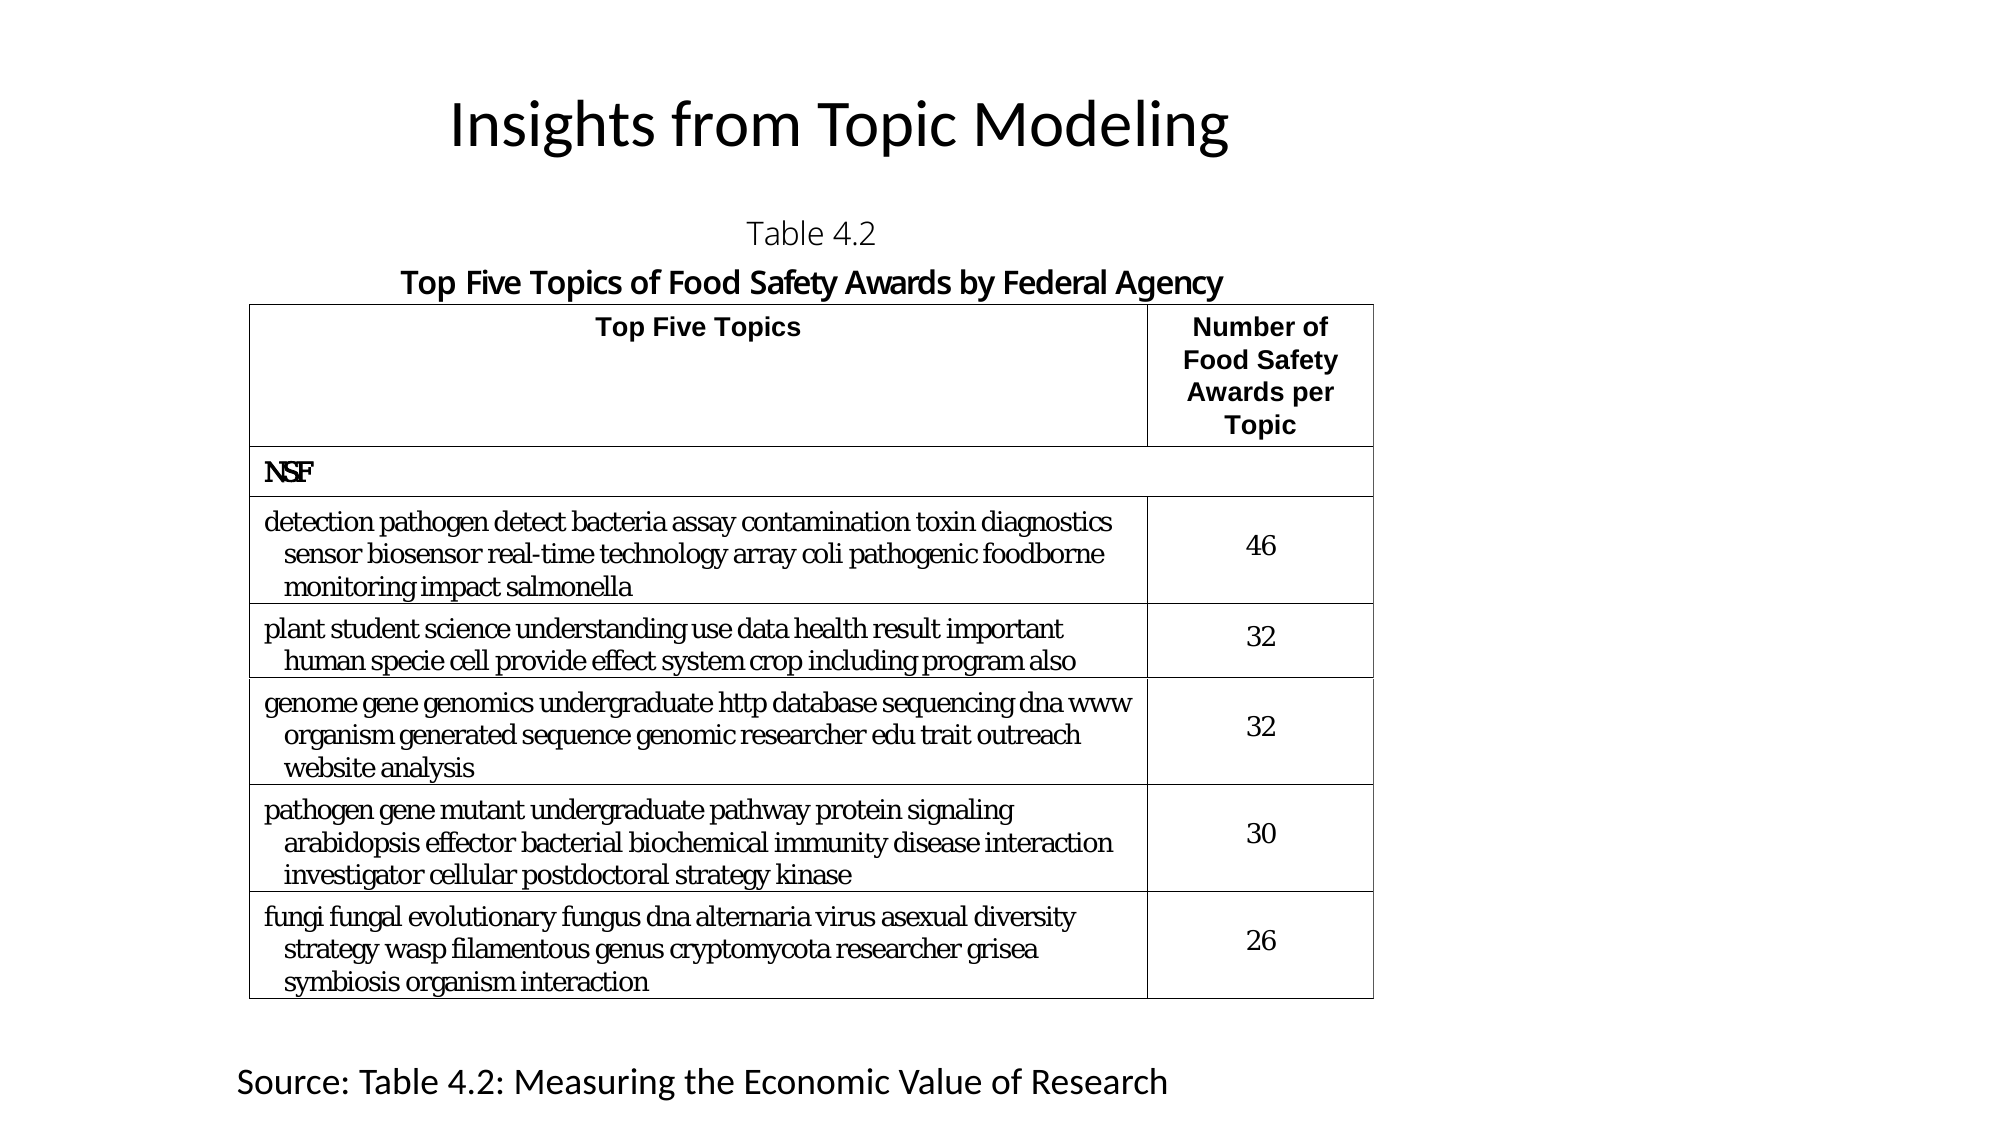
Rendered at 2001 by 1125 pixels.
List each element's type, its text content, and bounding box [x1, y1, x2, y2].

text_box Source: Table 4.2: Measuring the Economic Value of Research [222, 1049, 1827, 1110]
text_box Insights from Topic Modeling [275, 72, 1405, 167]
picture [248, 174, 1374, 1032]
